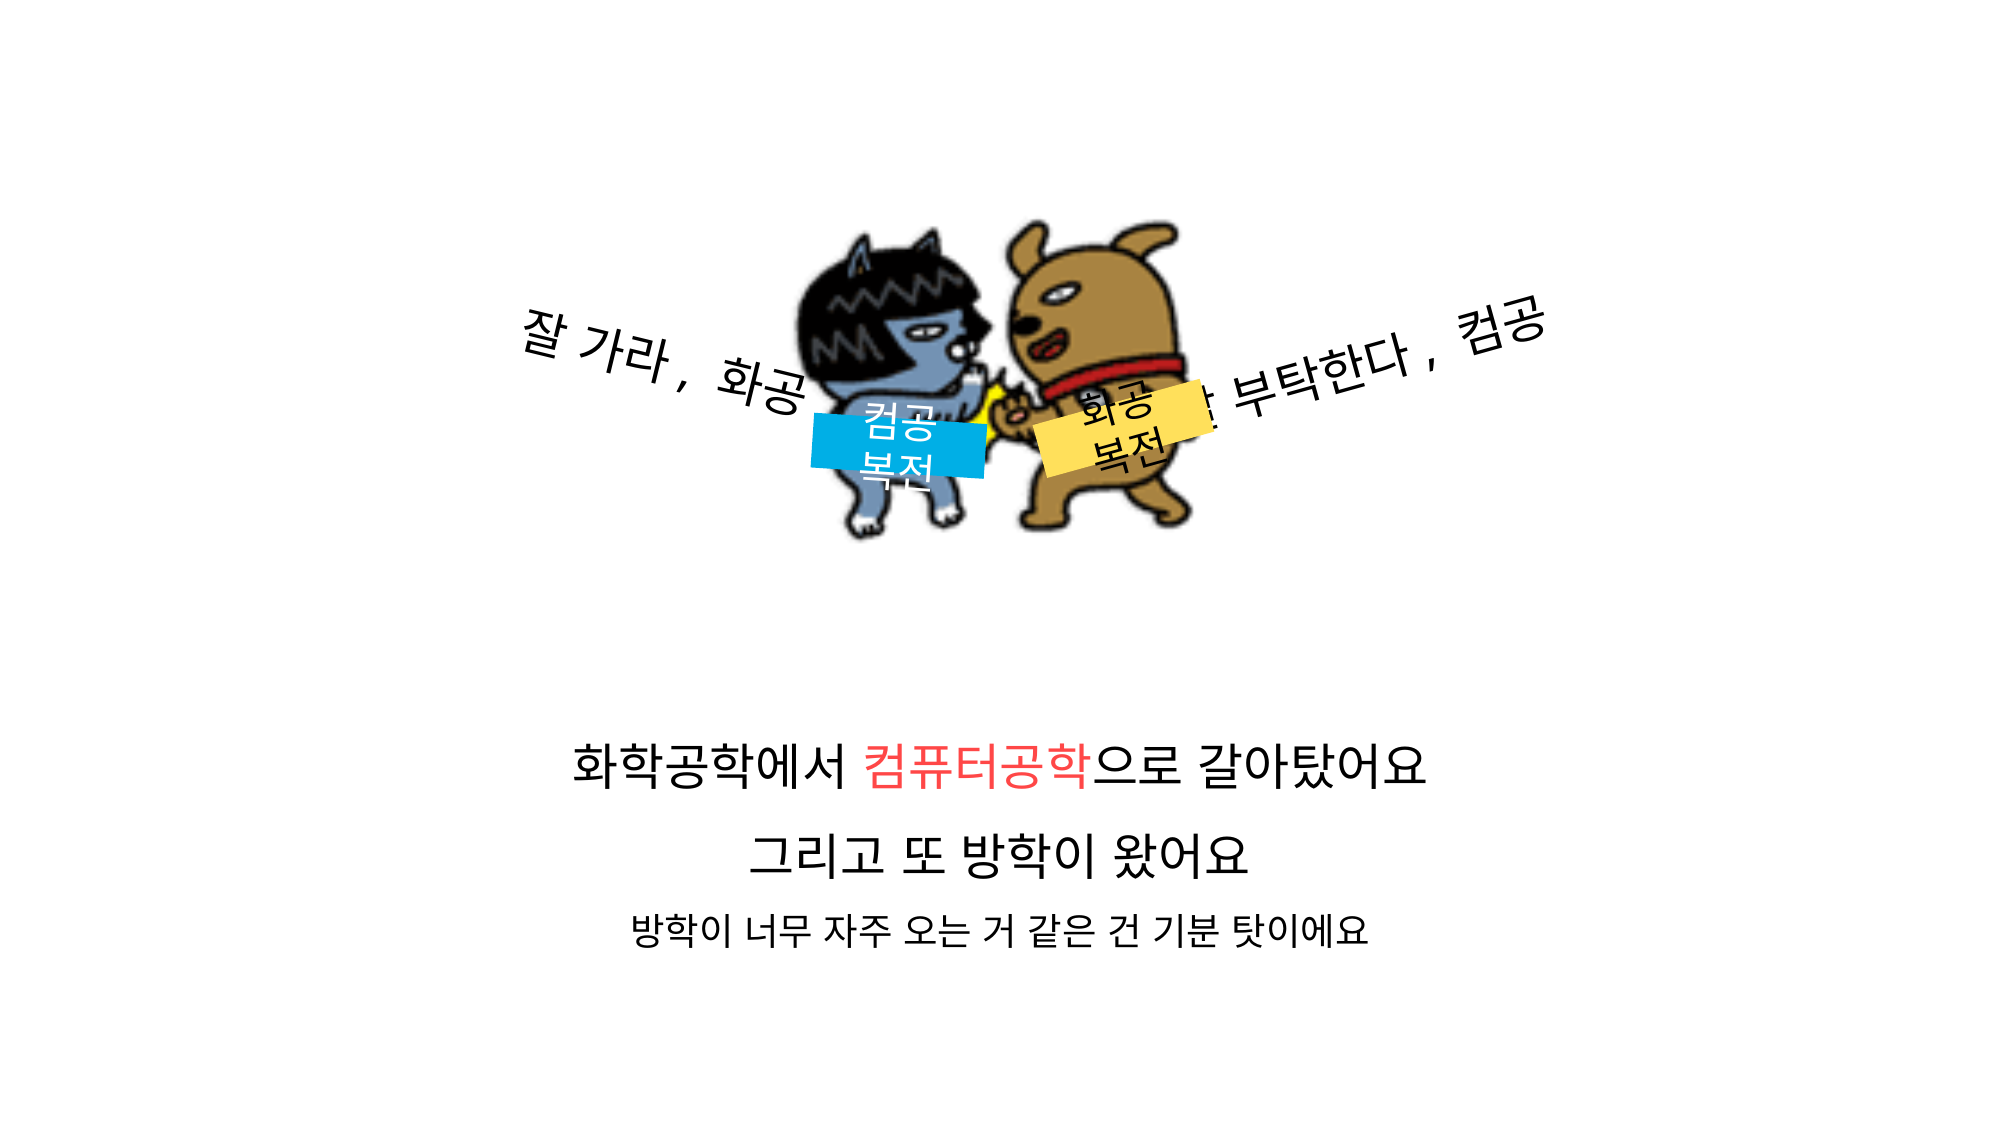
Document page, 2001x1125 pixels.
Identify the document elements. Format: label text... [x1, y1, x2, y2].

picture [785, 164, 1215, 594]
text_box 잘 가라, 화공 [499, 287, 785, 430]
text_box 화학공학에서 컴퓨터공학으로 갈아탔어요 그리고 또 방학이 왔어요 방학이 너무 자주 오는 거 같은 건 기분 탓이에요 [505, 698, 1495, 961]
text_box 잘 부탁한다, 컴공 [1215, 271, 1572, 444]
